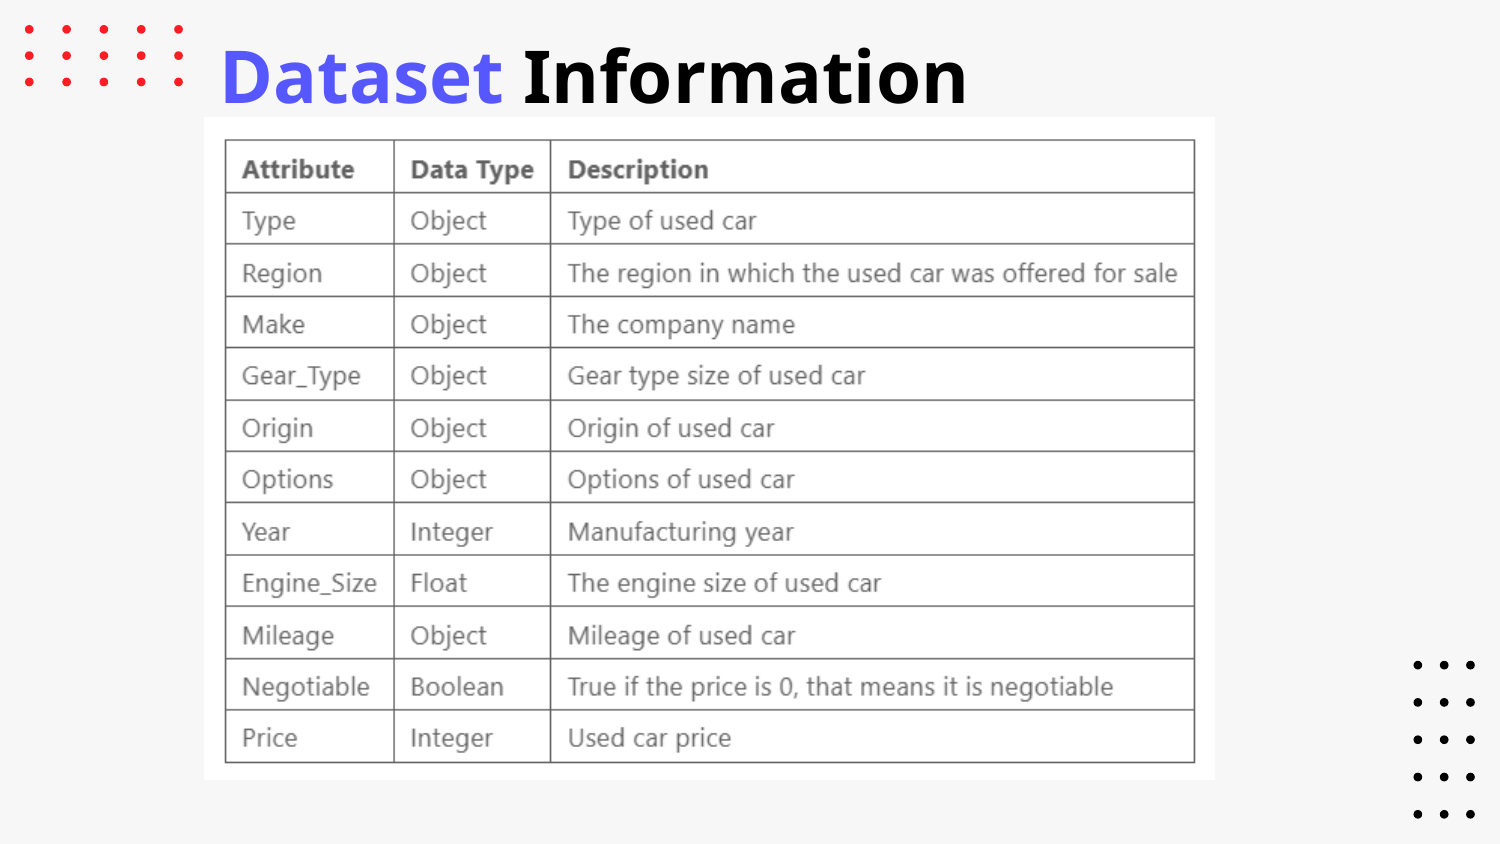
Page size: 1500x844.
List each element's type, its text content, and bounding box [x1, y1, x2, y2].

picture [204, 116, 1215, 781]
title Dataset Information [204, 15, 1022, 110]
